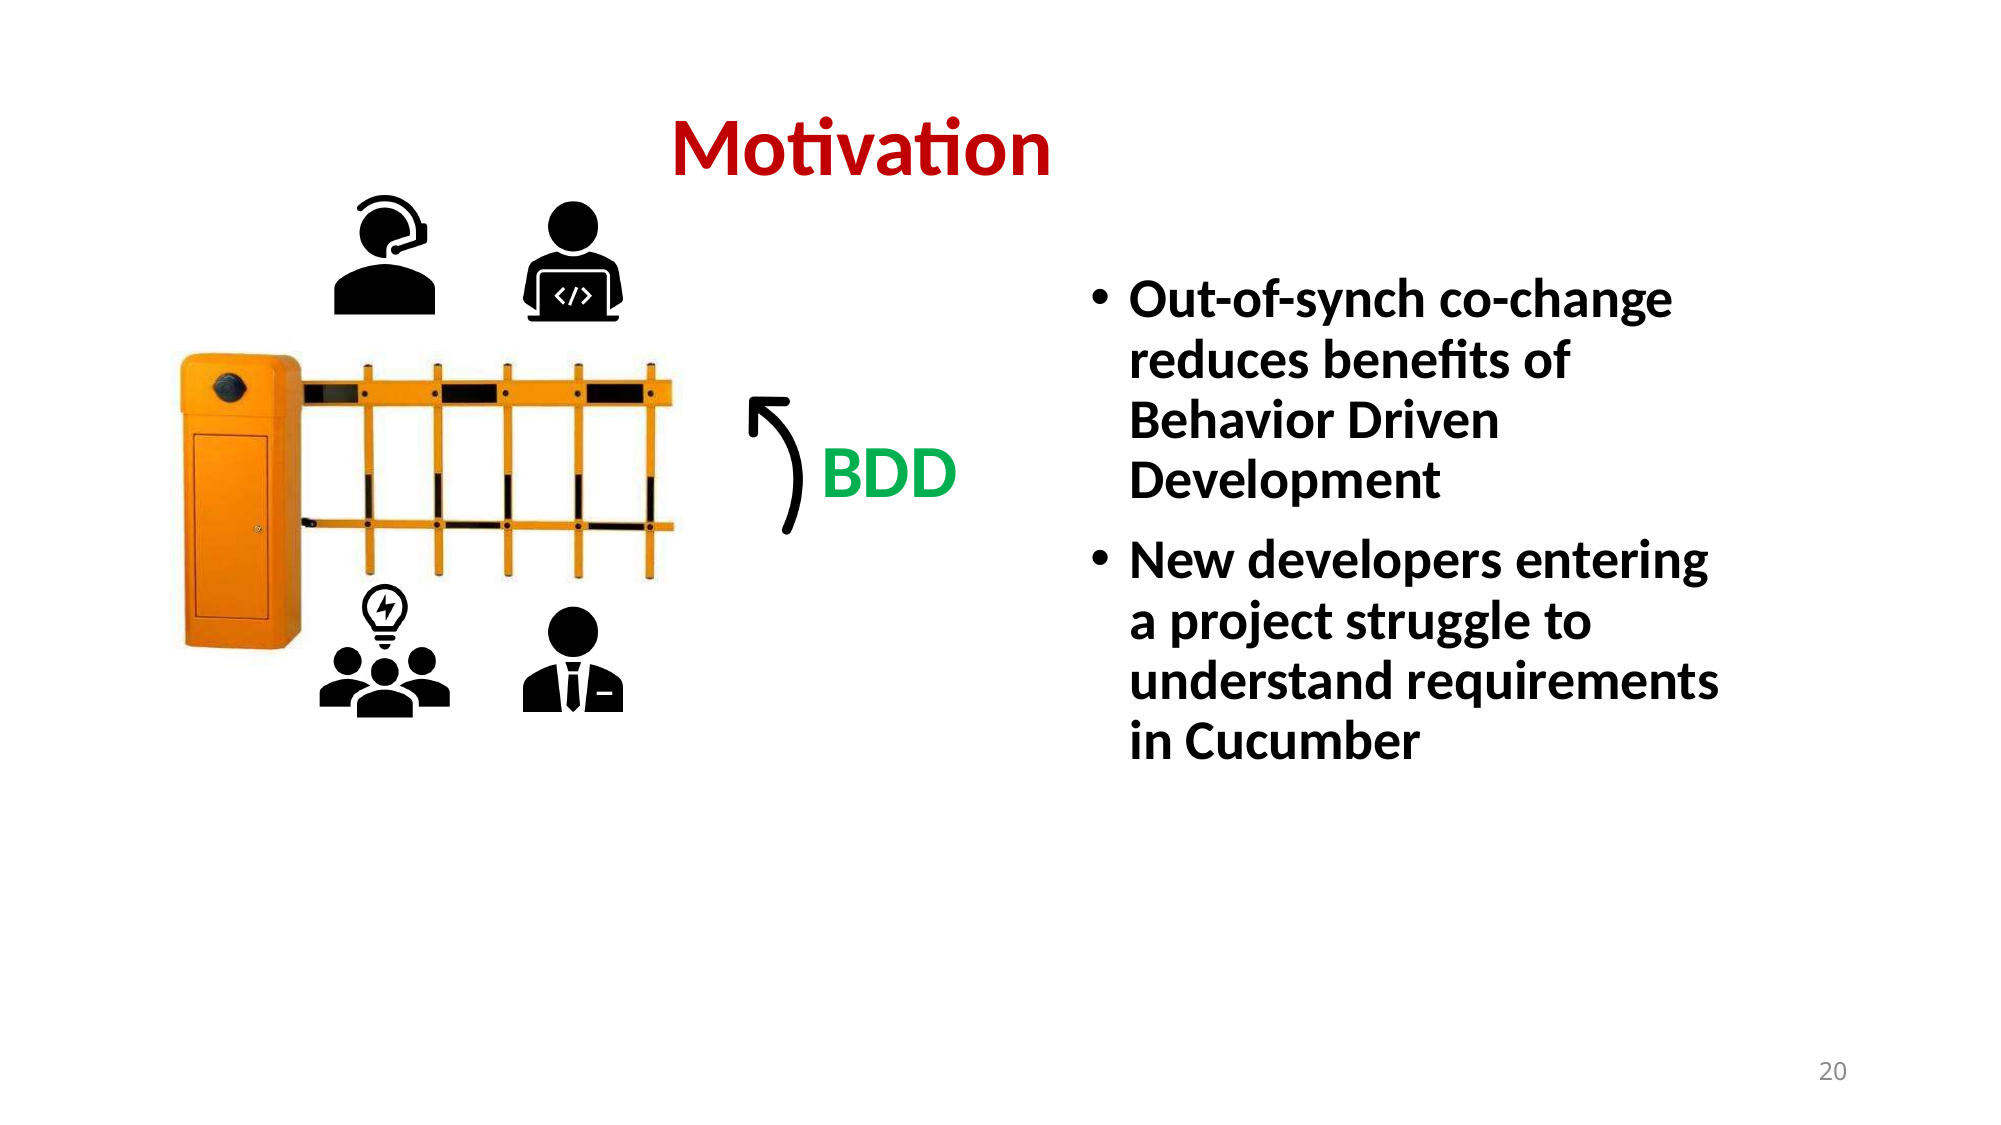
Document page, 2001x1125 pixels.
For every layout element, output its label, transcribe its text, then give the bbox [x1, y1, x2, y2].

picture [137, 179, 851, 737]
title Motivation [655, 39, 2000, 258]
text_box BDD [851, 414, 985, 520]
list Out-of-synch co-change reduces benefits of Behavior Driven Development New developers entering a project struggle to understand requirements in Cucumber [1075, 262, 1739, 800]
slide_number 20 [1412, 1042, 1863, 1103]
